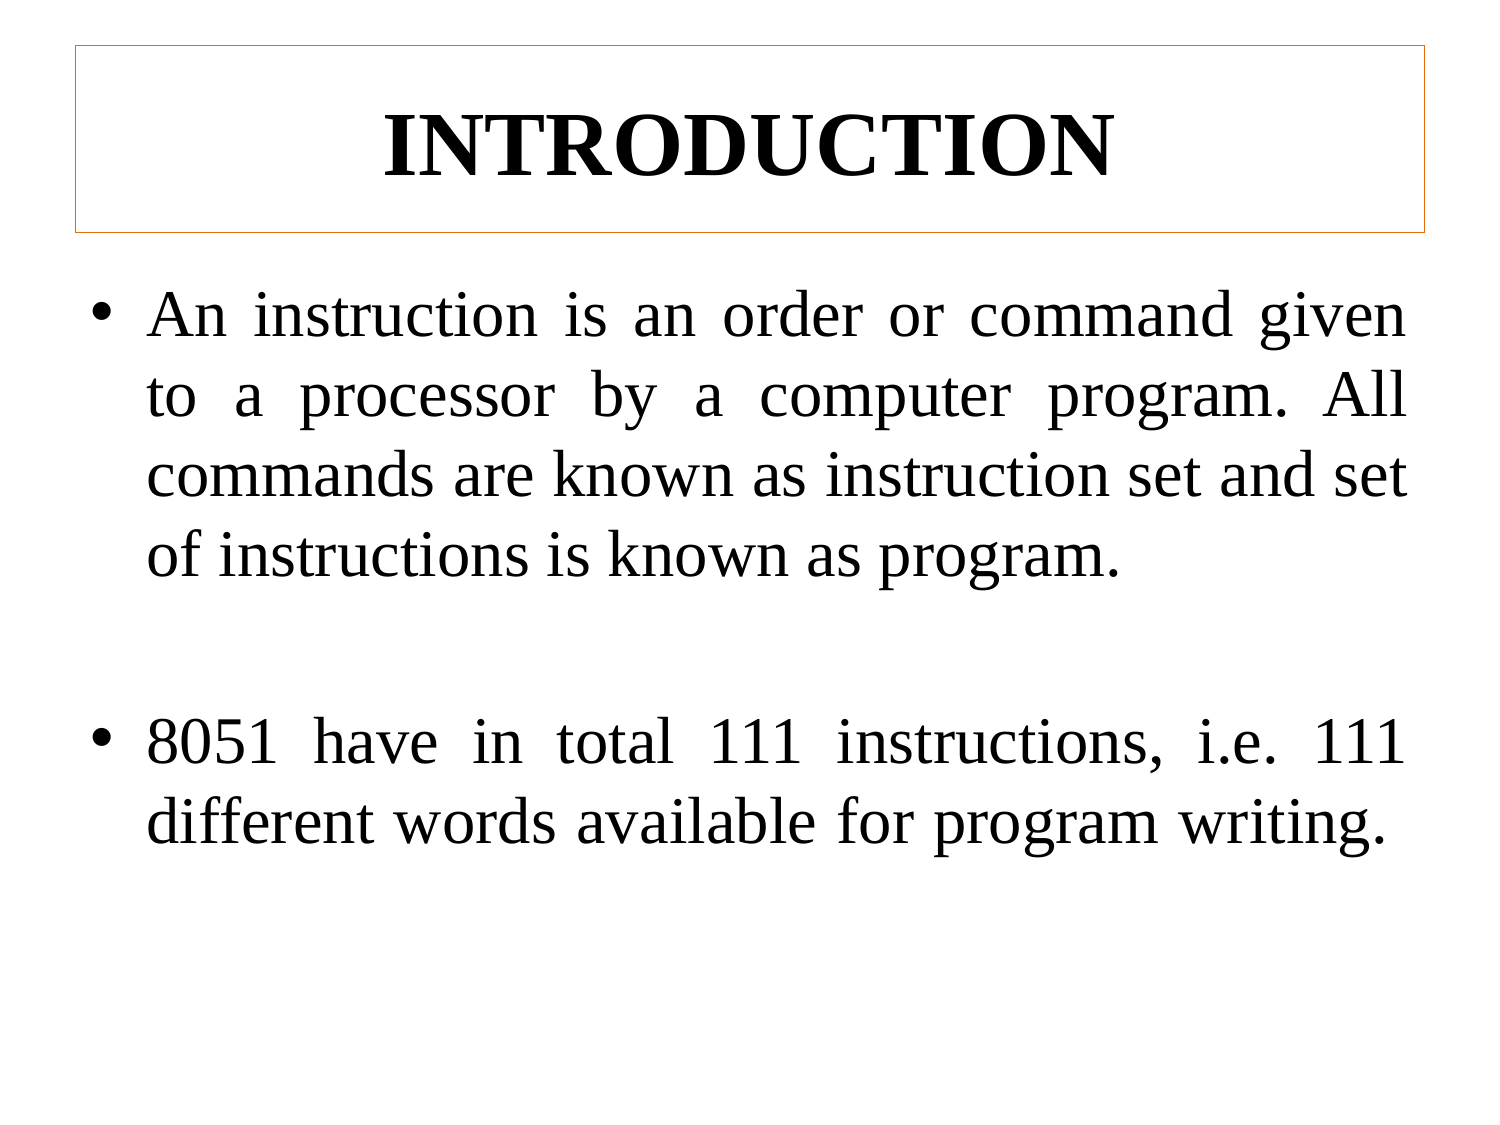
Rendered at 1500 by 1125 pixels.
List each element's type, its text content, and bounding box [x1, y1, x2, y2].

title INTRODUCTION [75, 45, 1425, 233]
list An instruction is an order or command given to a processor by a computer program. All commands are known as instruction set and set of instructions is known as program. 8051 have in total 111 instructions, i.e. 111 different words available for program writing. [75, 262, 1425, 1005]
